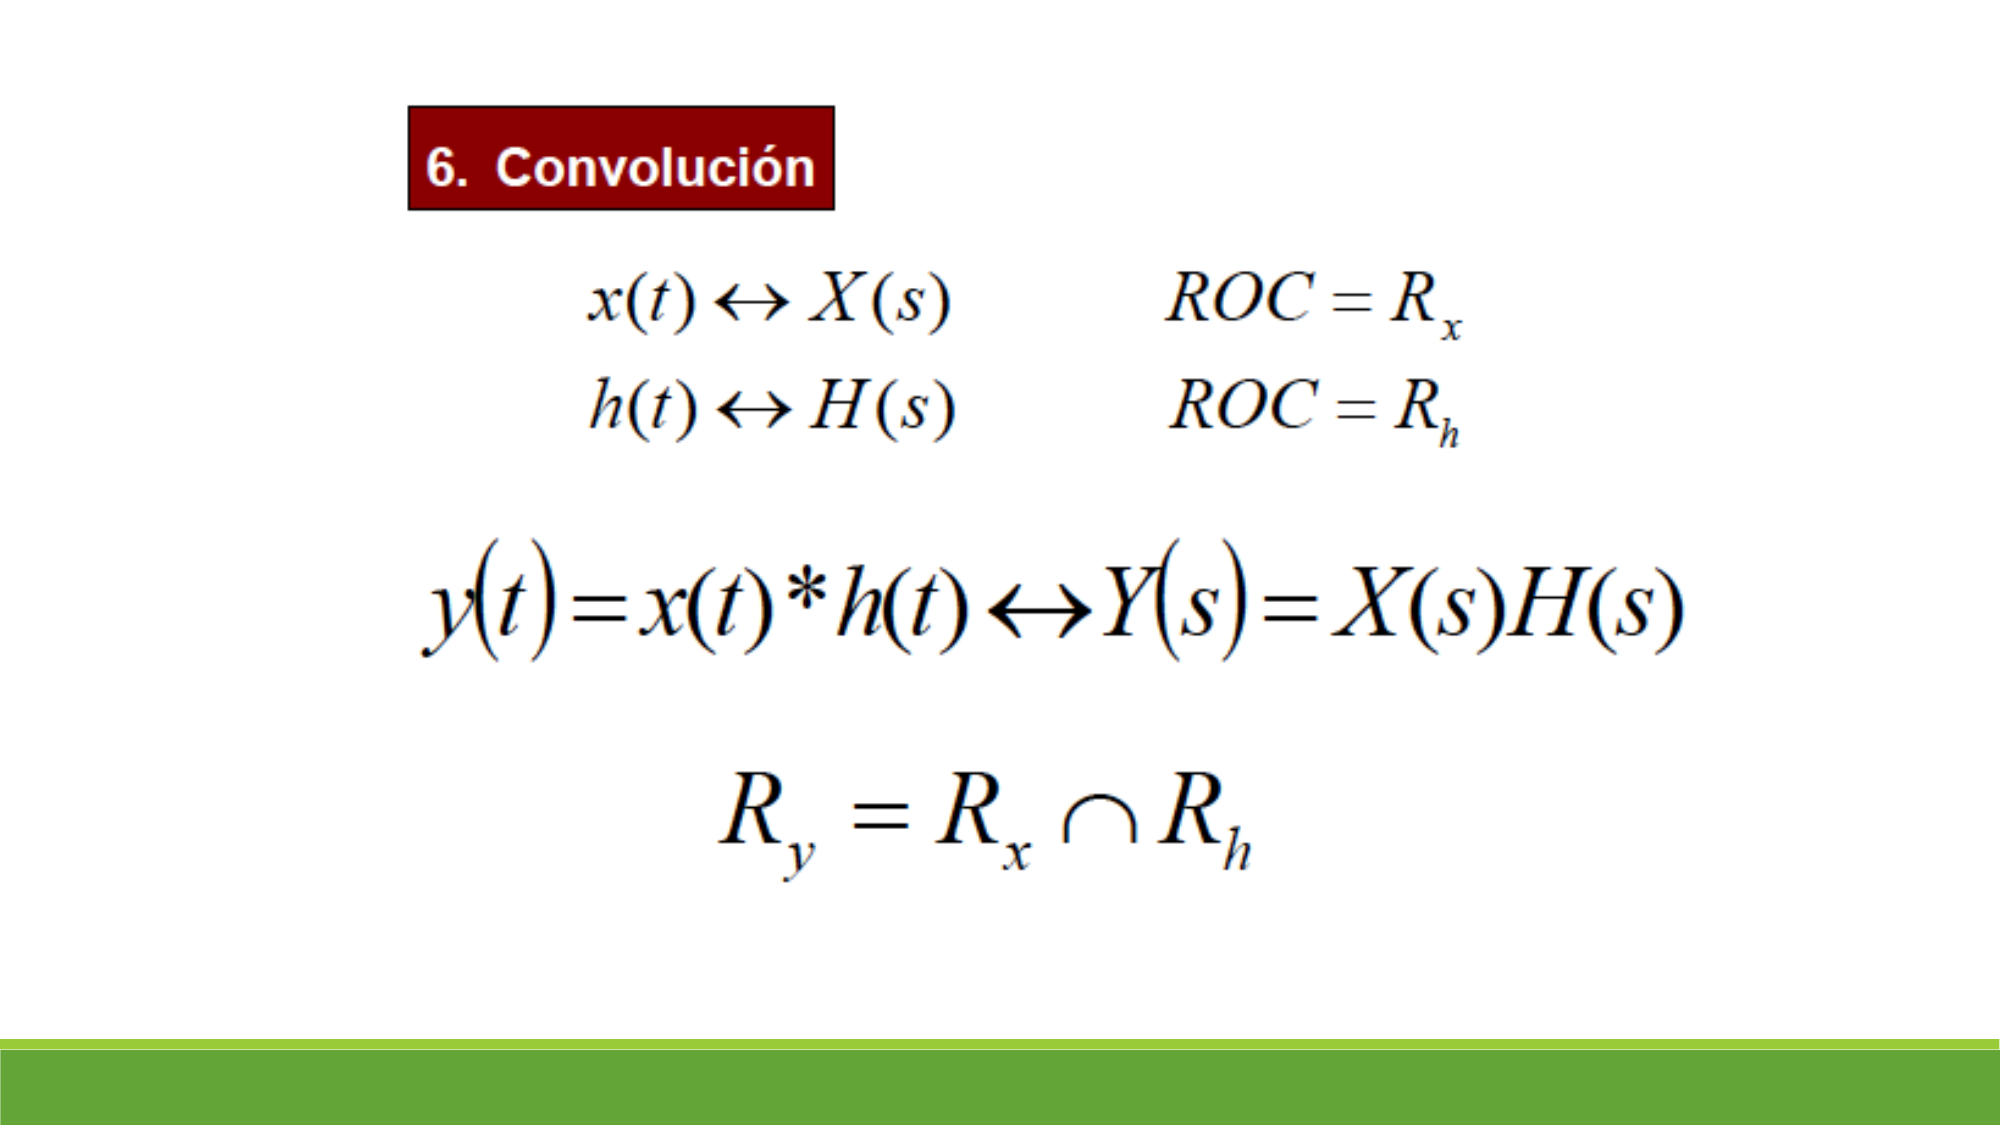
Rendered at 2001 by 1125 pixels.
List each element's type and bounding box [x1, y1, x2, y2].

picture [323, 77, 1723, 935]
